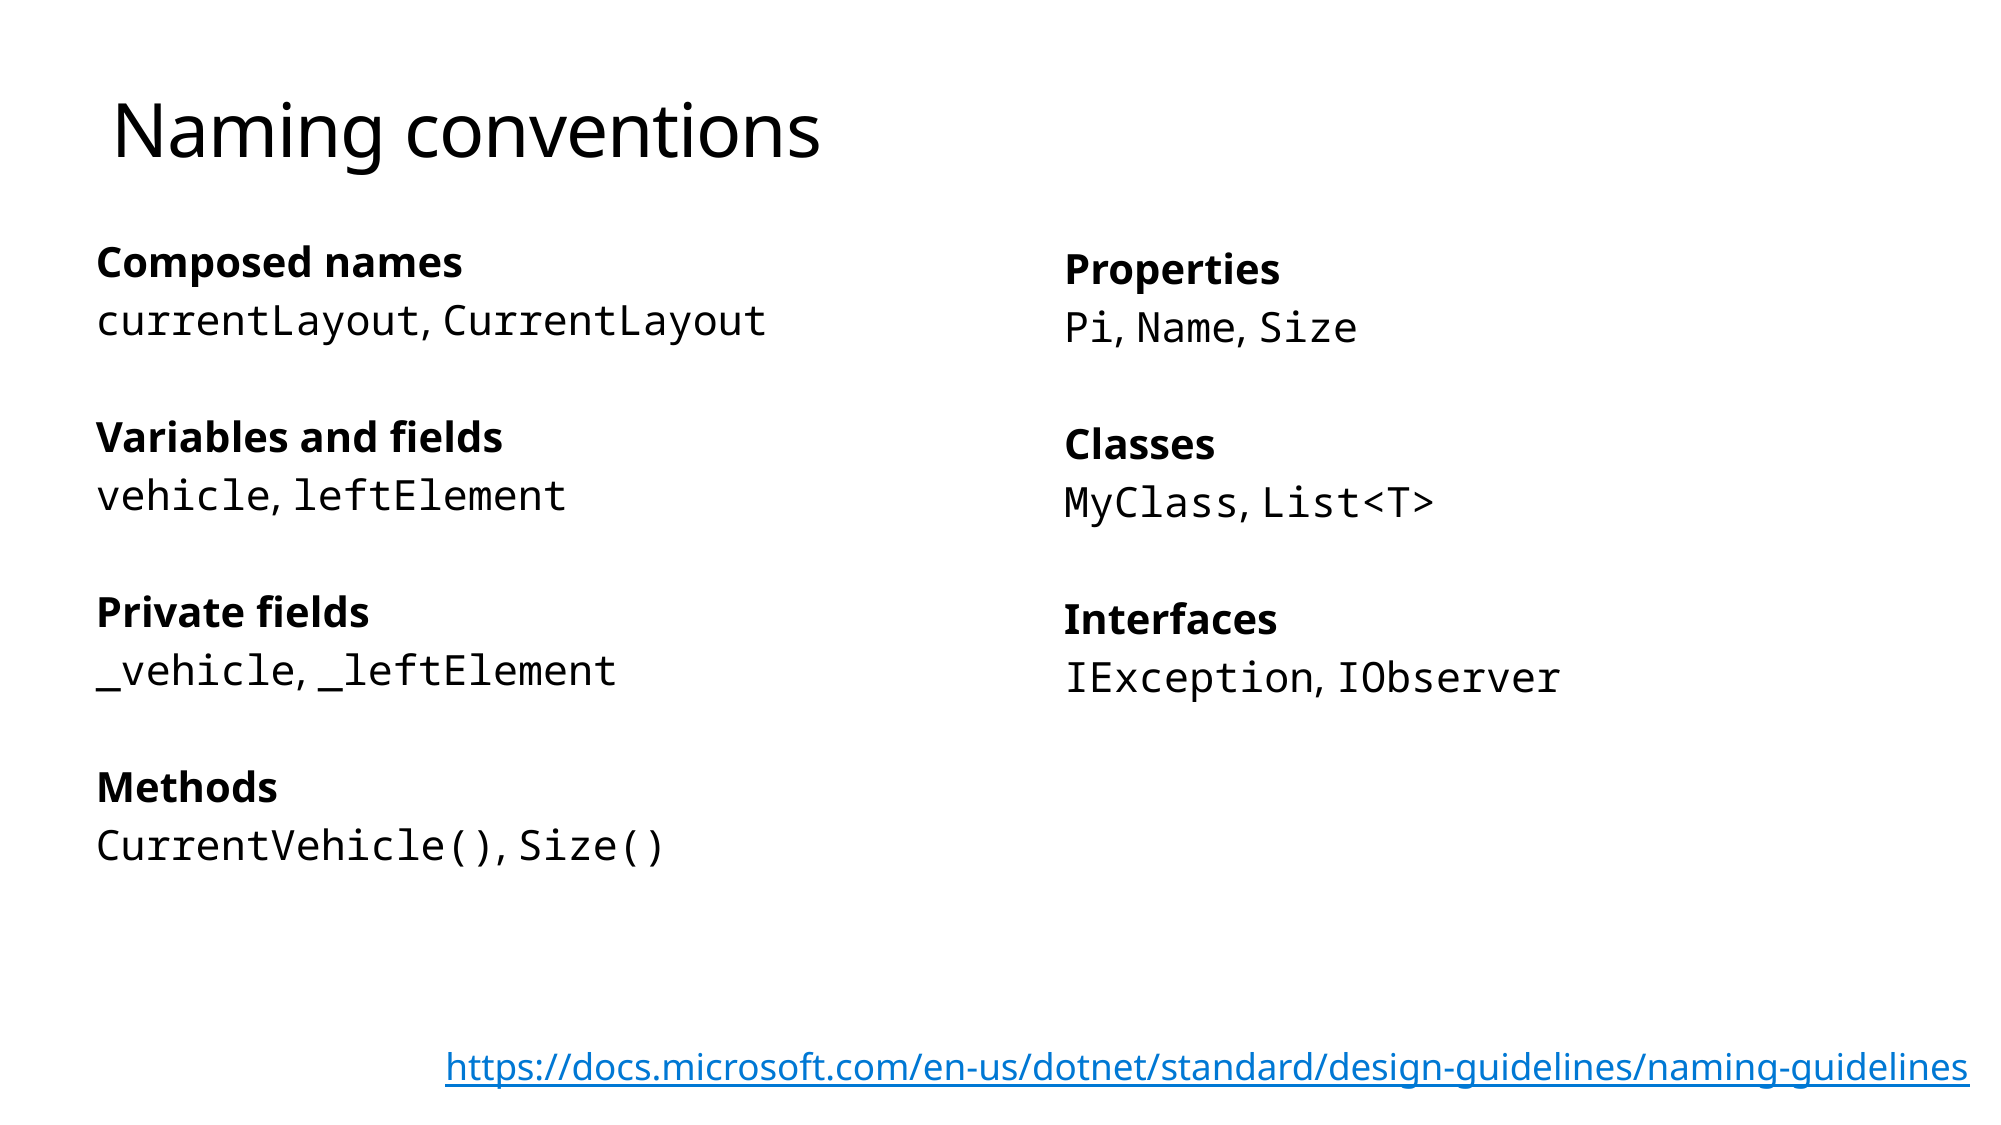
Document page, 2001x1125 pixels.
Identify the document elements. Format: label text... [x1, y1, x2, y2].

text_box Composed names currentLayout, CurrentLayout Variables and fields vehicle, leftElement Private fields _vehicle, _leftElement Methods CurrentVehicle(), Size() [95, 235, 951, 869]
text_box https://docs.microsoft.com/en-us/dotnet/standard/design-guidelines/naming-guidelines [313, 1036, 2000, 1102]
title Naming conventions [96, 75, 1904, 166]
text_box Properties Pi, Name, Size Classes MyClass, List<T> Interfaces IException, IObserver [1049, 235, 1905, 801]
